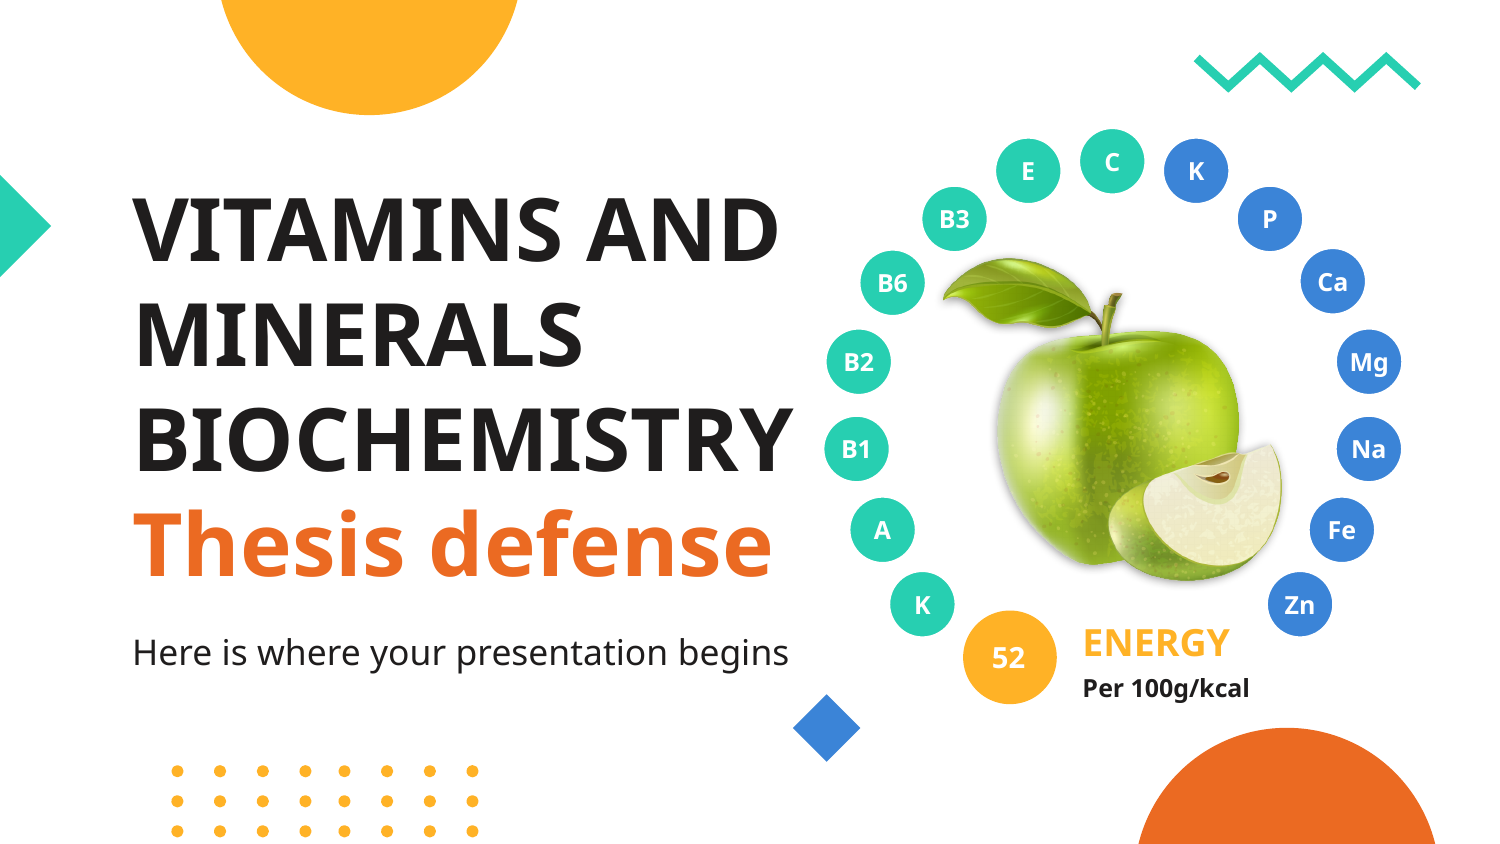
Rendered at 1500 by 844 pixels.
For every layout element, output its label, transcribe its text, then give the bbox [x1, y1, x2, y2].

subtitle Here is where your presentation begins [116, 614, 817, 697]
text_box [822, 127, 1404, 708]
title VITAMINS AND MINERALS BIOCHEMISTRY Thesis defense [116, 150, 817, 609]
text_box [792, 703, 861, 762]
